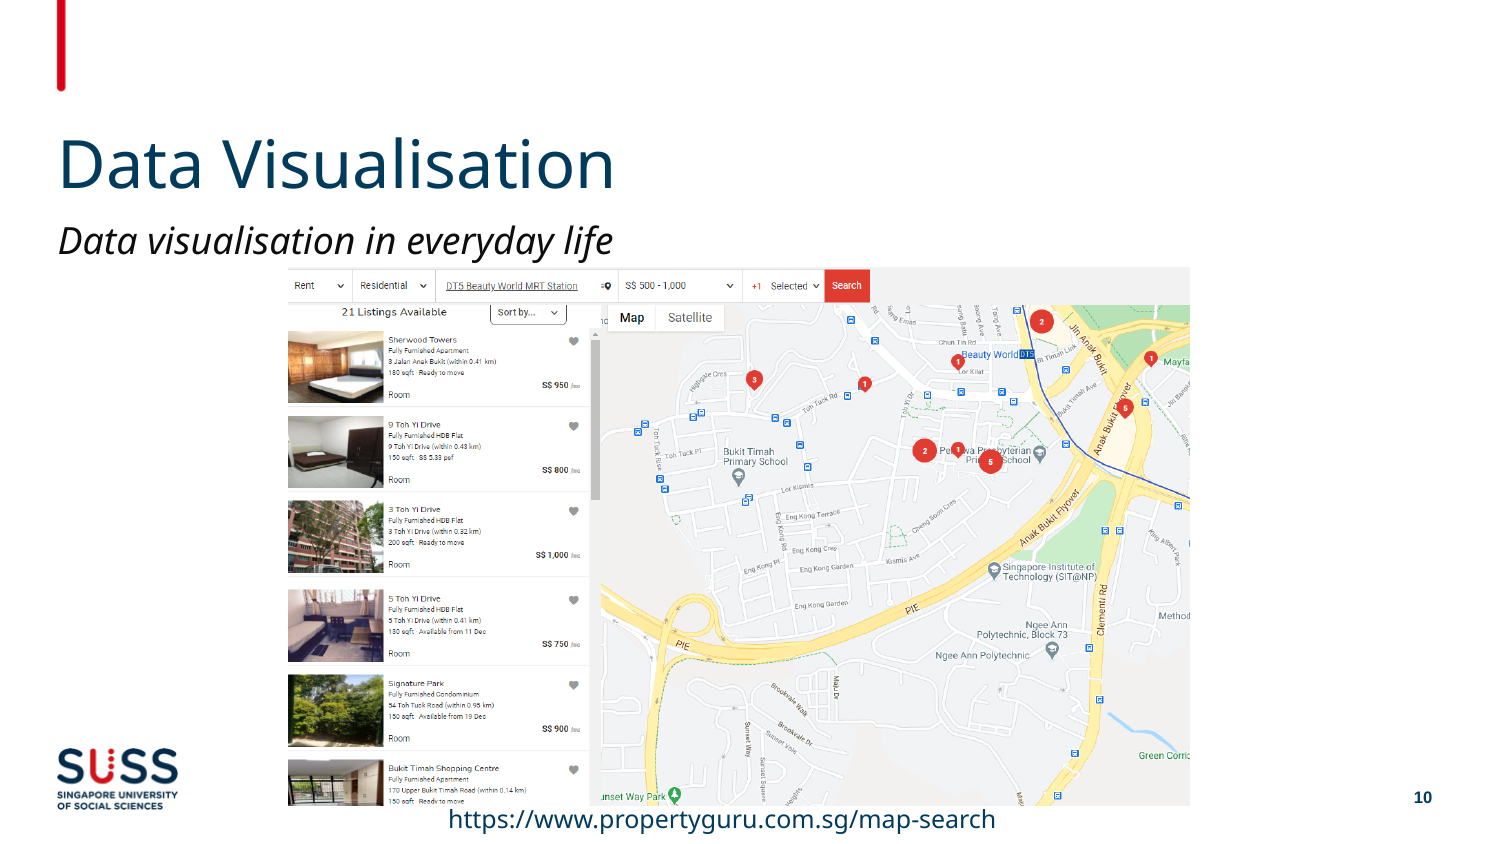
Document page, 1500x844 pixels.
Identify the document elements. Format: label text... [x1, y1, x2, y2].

title Data Visualisation [42, 74, 1448, 209]
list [287, 267, 1191, 807]
picture [56, 0, 70, 74]
text_box https://www.propertyguru.com.sg/map-search [433, 796, 1500, 842]
picture [57, 748, 178, 810]
list Data visualisation in everyday life [42, 209, 1448, 278]
